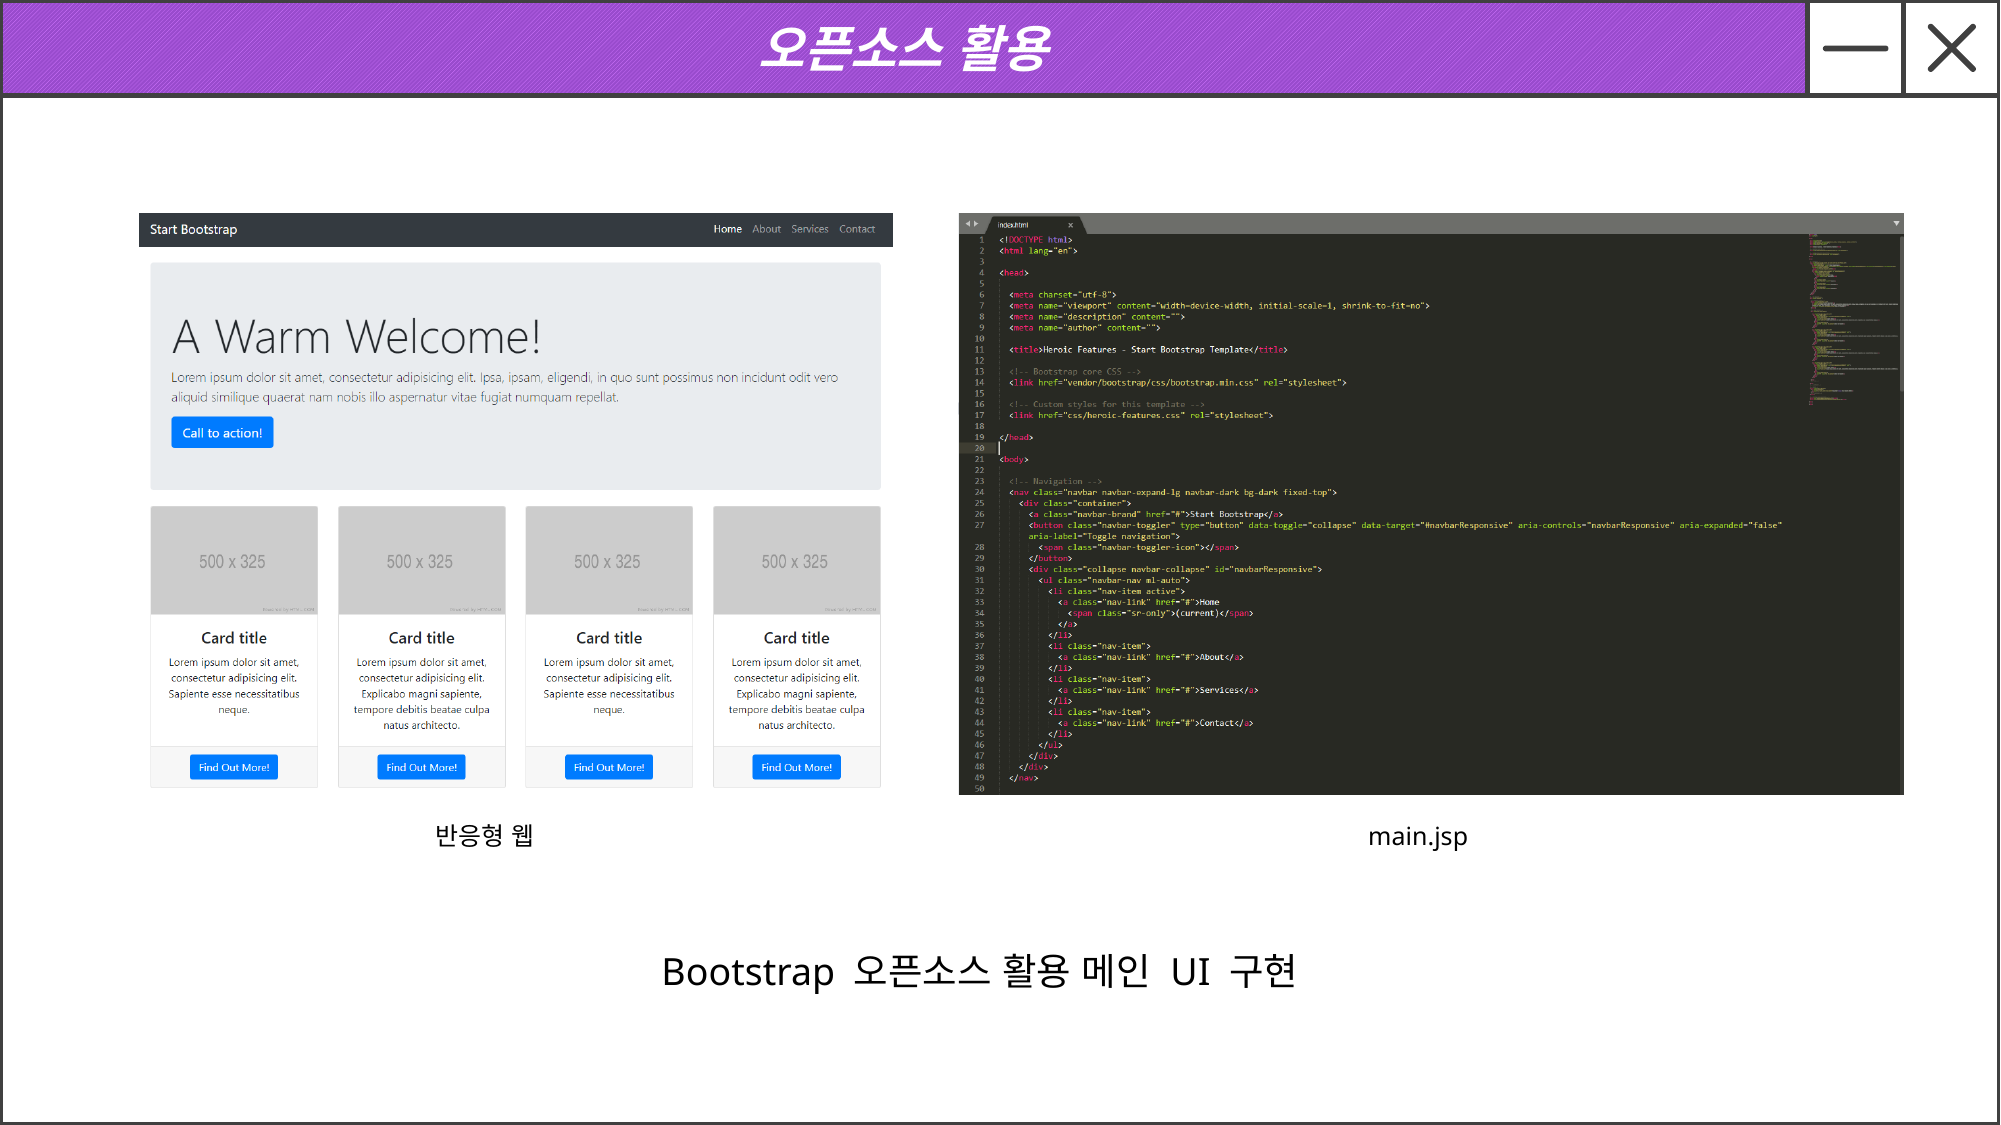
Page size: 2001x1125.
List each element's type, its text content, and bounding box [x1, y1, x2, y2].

picture [139, 213, 893, 795]
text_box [1807, 0, 2000, 96]
text_box 반응형 웹 [421, 813, 565, 858]
text_box 오픈소스 활용 [0, 0, 1805, 97]
text_box [0, 97, 2000, 1125]
text_box Bootstrap 오픈소스 활용 메인 UI 구현 [646, 940, 1354, 1001]
picture [958, 213, 1904, 795]
text_box main.jsp [1353, 813, 1497, 858]
